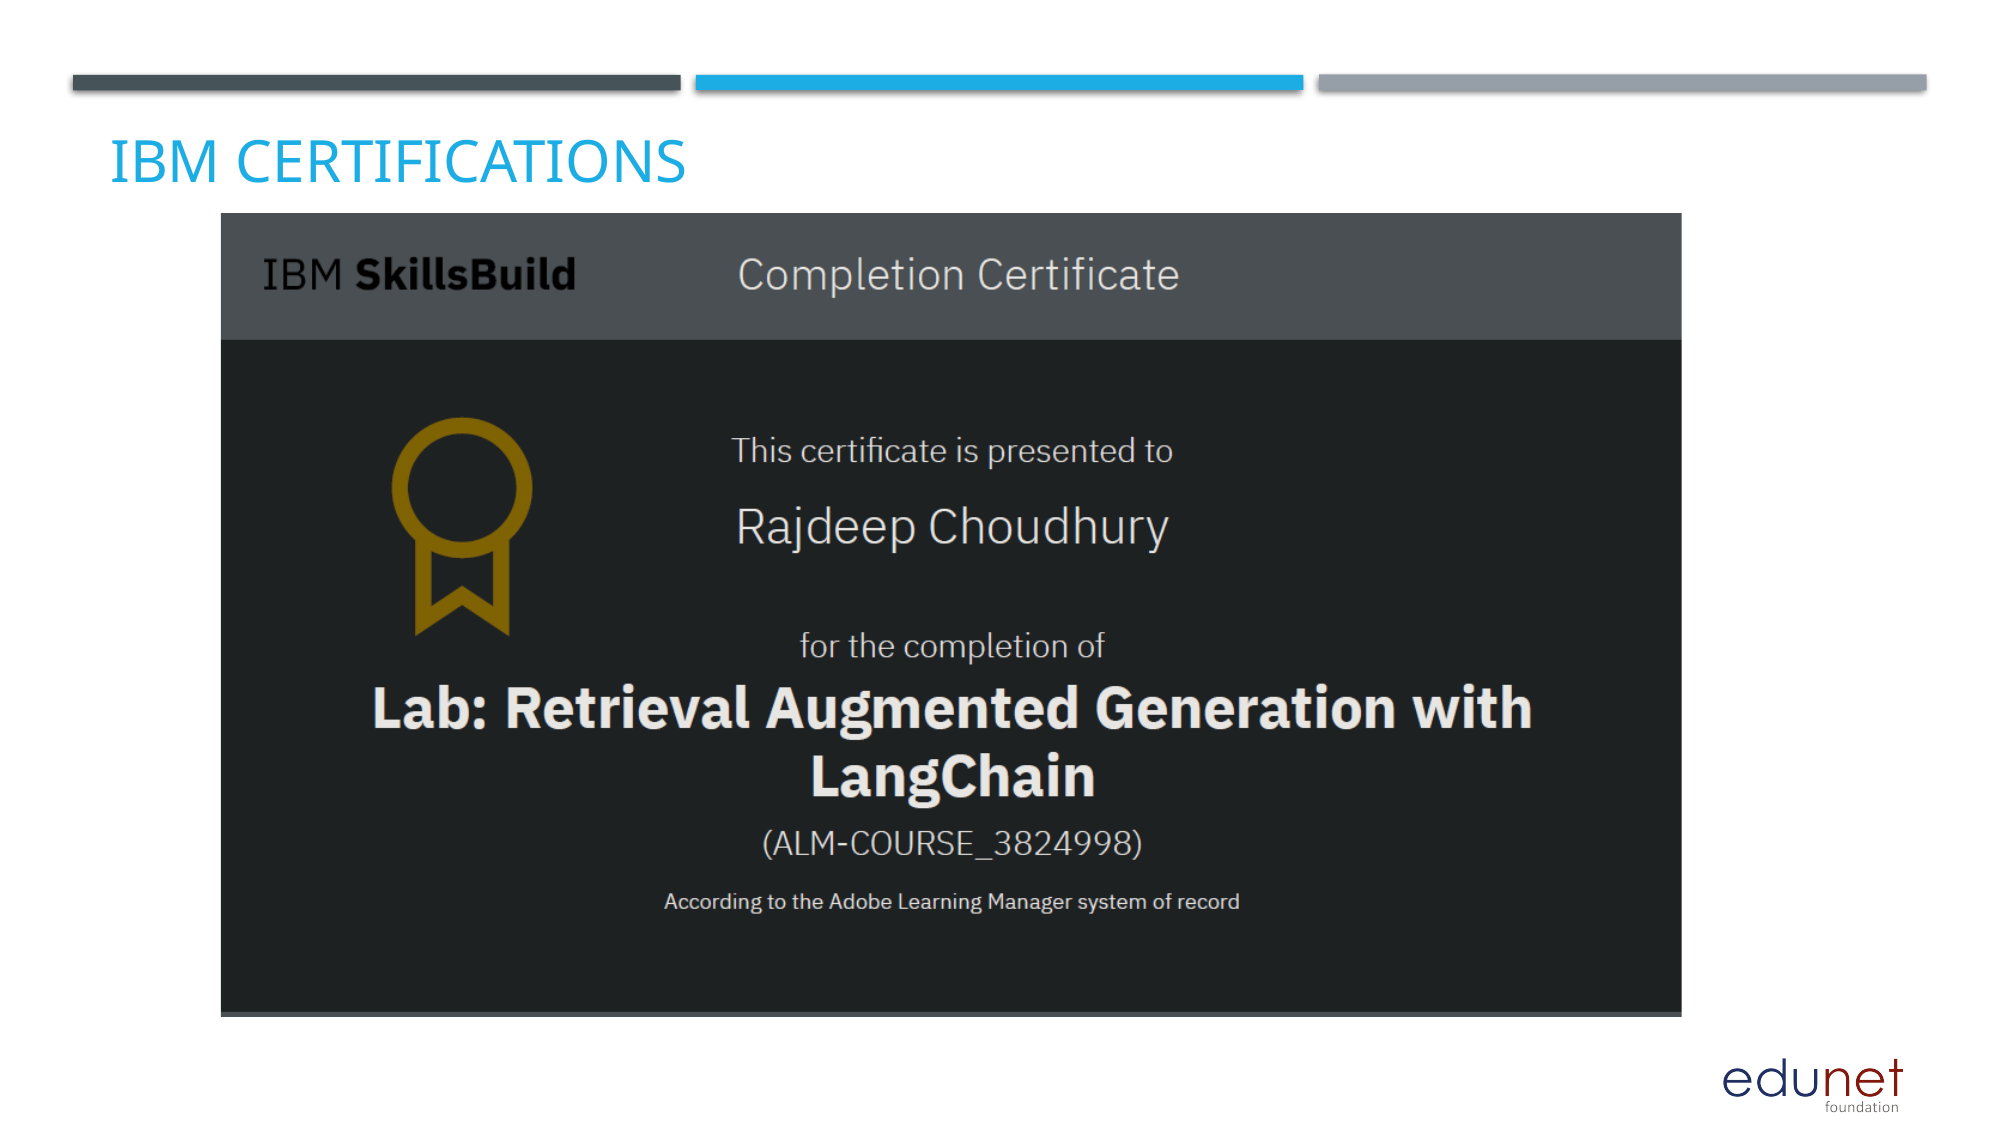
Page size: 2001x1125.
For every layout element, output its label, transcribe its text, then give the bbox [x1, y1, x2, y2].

picture [1719, 1056, 1905, 1116]
title IBM Certifications [95, 115, 1905, 203]
picture [220, 212, 1683, 1017]
